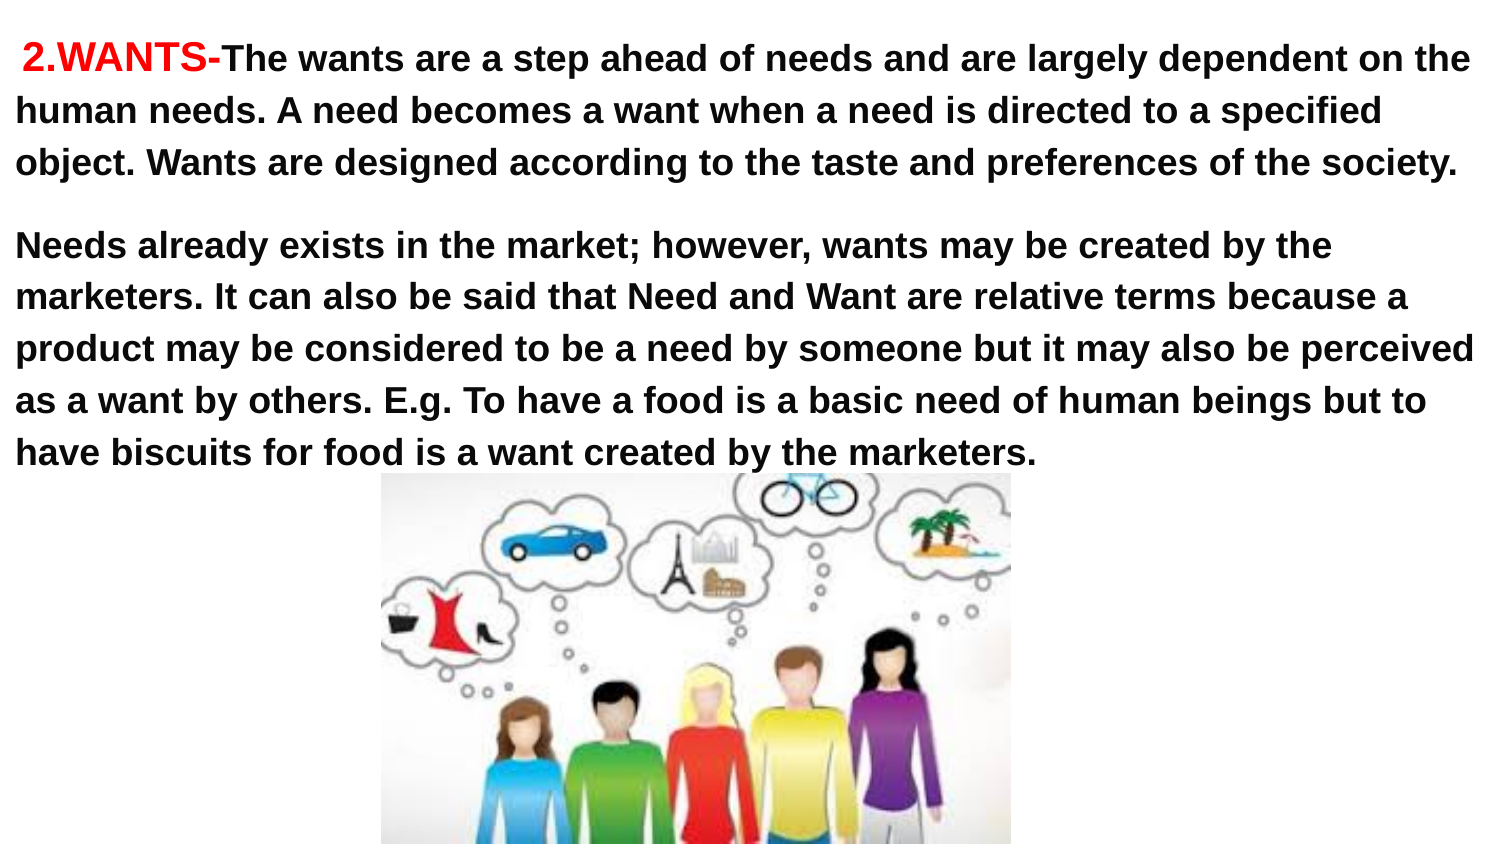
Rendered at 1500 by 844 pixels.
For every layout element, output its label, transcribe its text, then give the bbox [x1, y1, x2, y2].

picture [381, 473, 1011, 844]
list 2.WANTS-The wants are a step ahead of needs and are largely dependent on the human needs. A need becomes a want when a need is directed to a specified object. Wants are designed according to the taste and preferences of the society. Needs already exists in the market; however, wants may be created by the marketers. It can also be said that Need and Want are relative terms because a product may be considered to be a need by someone but it may also be perceived as a want by others. E.g. To have a food is a basic need of human beings but to have biscuits for food is a want created by the marketers. [0, 6, 1500, 844]
